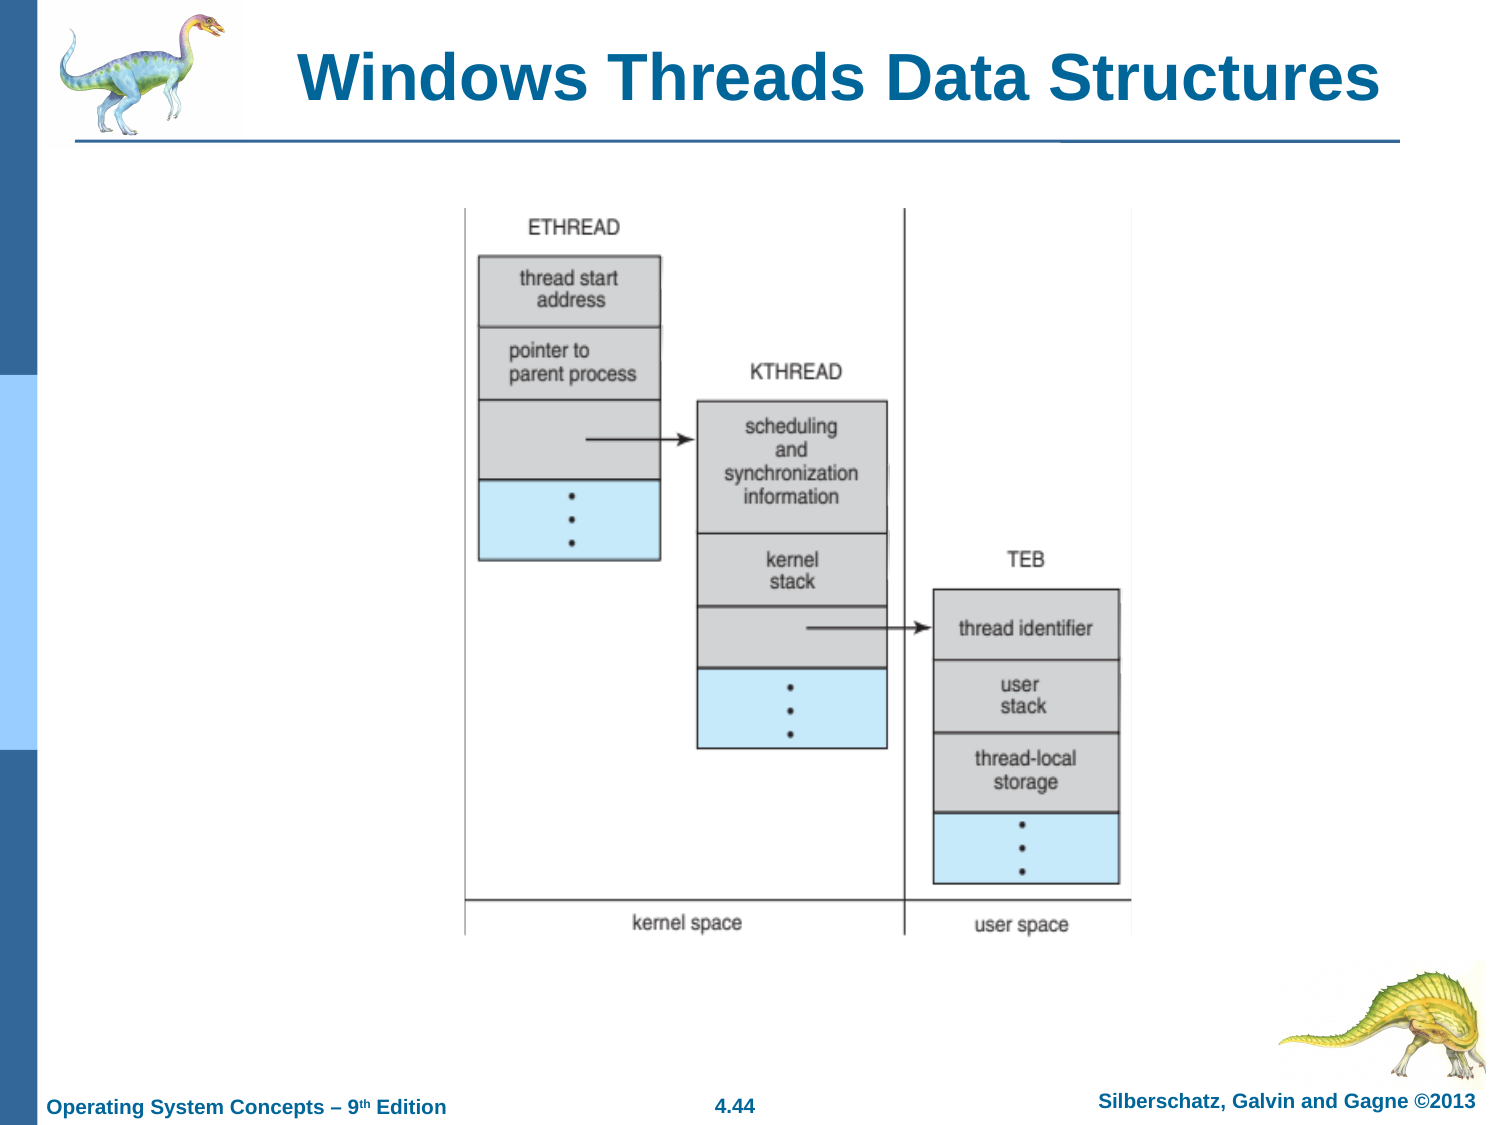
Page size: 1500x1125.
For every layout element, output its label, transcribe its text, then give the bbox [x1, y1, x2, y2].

picture [1275, 959, 1486, 1090]
picture [464, 208, 1132, 938]
picture [46, 0, 243, 149]
title Windows Threads Data Structures [208, 26, 1471, 122]
